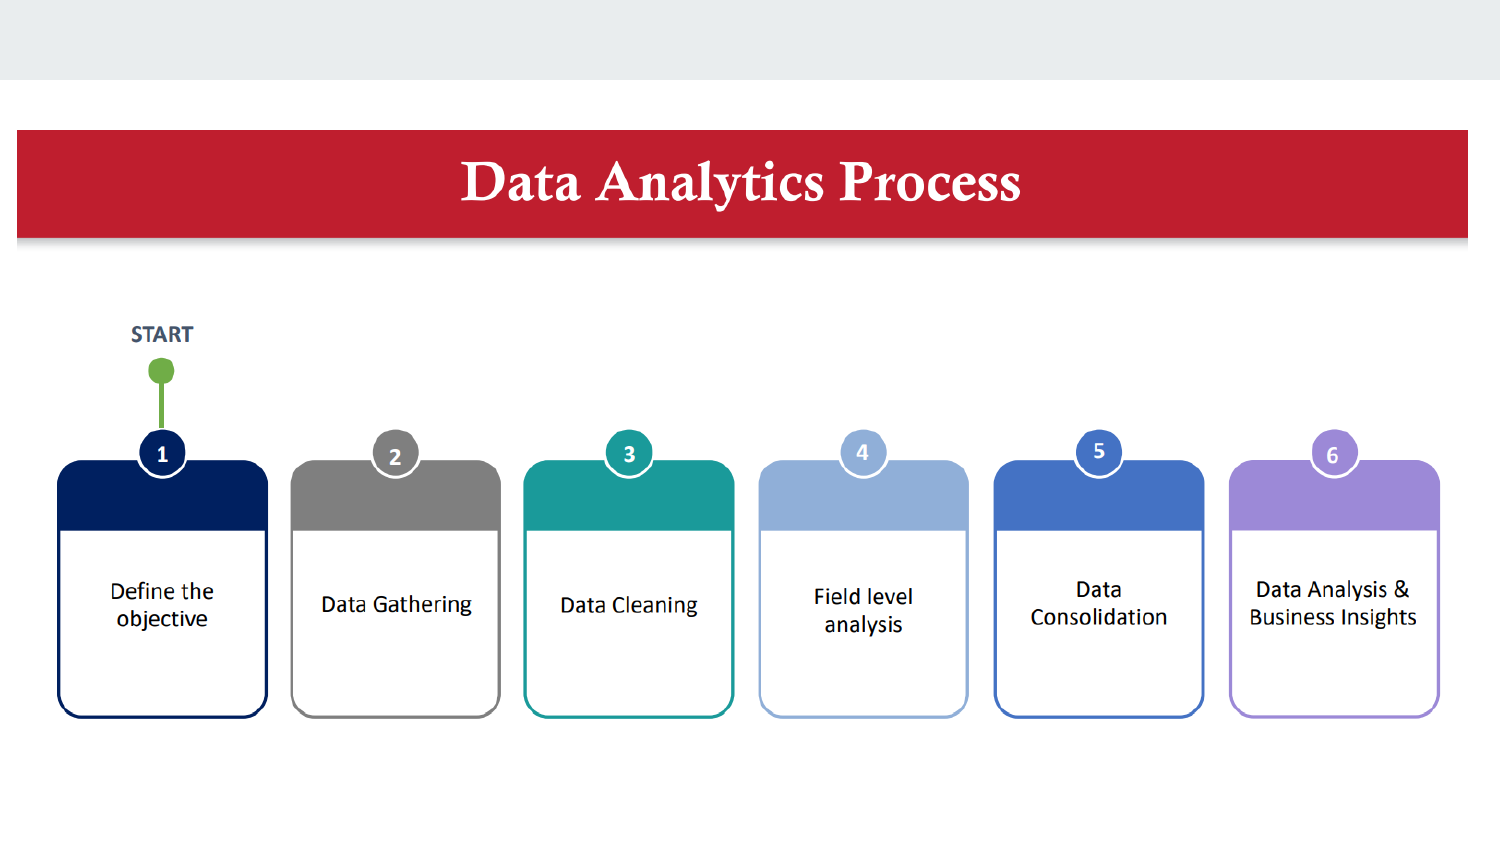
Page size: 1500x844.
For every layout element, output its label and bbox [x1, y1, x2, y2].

picture [17, 130, 1469, 781]
